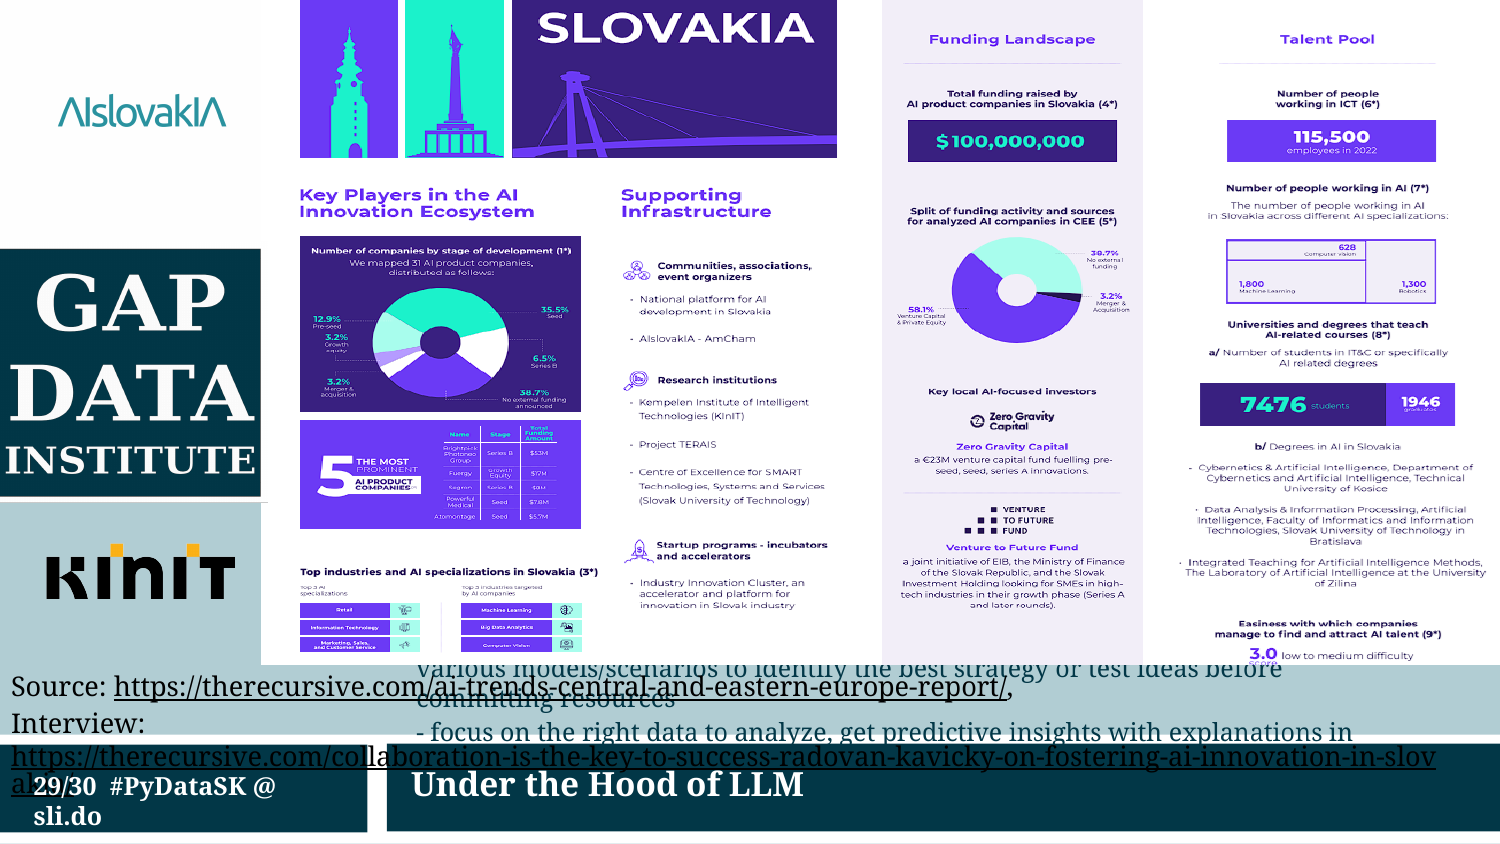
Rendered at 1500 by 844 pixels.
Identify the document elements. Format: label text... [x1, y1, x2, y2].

picture [118, 447, 132, 473]
picture [103, 275, 166, 330]
picture [165, 447, 226, 474]
picture [11, 365, 73, 420]
picture [229, 447, 254, 473]
picture [135, 447, 162, 473]
picture [110, 744, 114, 764]
picture [35, 812, 44, 824]
picture [77, 365, 140, 420]
picture [38, 274, 96, 331]
text_box Source: https://therecursive.com/ai-trends-central-and-eastern-europe-report/, Interview: https://therecursive.com/collaboration-is-the-key-to-success-radovan-kavicky-on-fostering-ai-innovation-in-slovakia/ [0, 664, 1459, 718]
picture [87, 447, 115, 473]
picture [0, 0, 1500, 665]
picture [191, 365, 254, 420]
picture [72, 812, 78, 825]
picture [96, 812, 100, 824]
text_box 29/30 #PyDataSK @ sli.do [22, 764, 362, 808]
picture [89, 812, 93, 824]
picture [6, 447, 20, 473]
text_box Under the Hood of LLM [400, 740, 1500, 826]
picture [61, 447, 83, 473]
picture [136, 365, 194, 420]
picture [361, 744, 365, 765]
picture [80, 808, 84, 824]
picture [62, 466, 70, 473]
picture [170, 275, 224, 330]
picture [24, 447, 56, 473]
